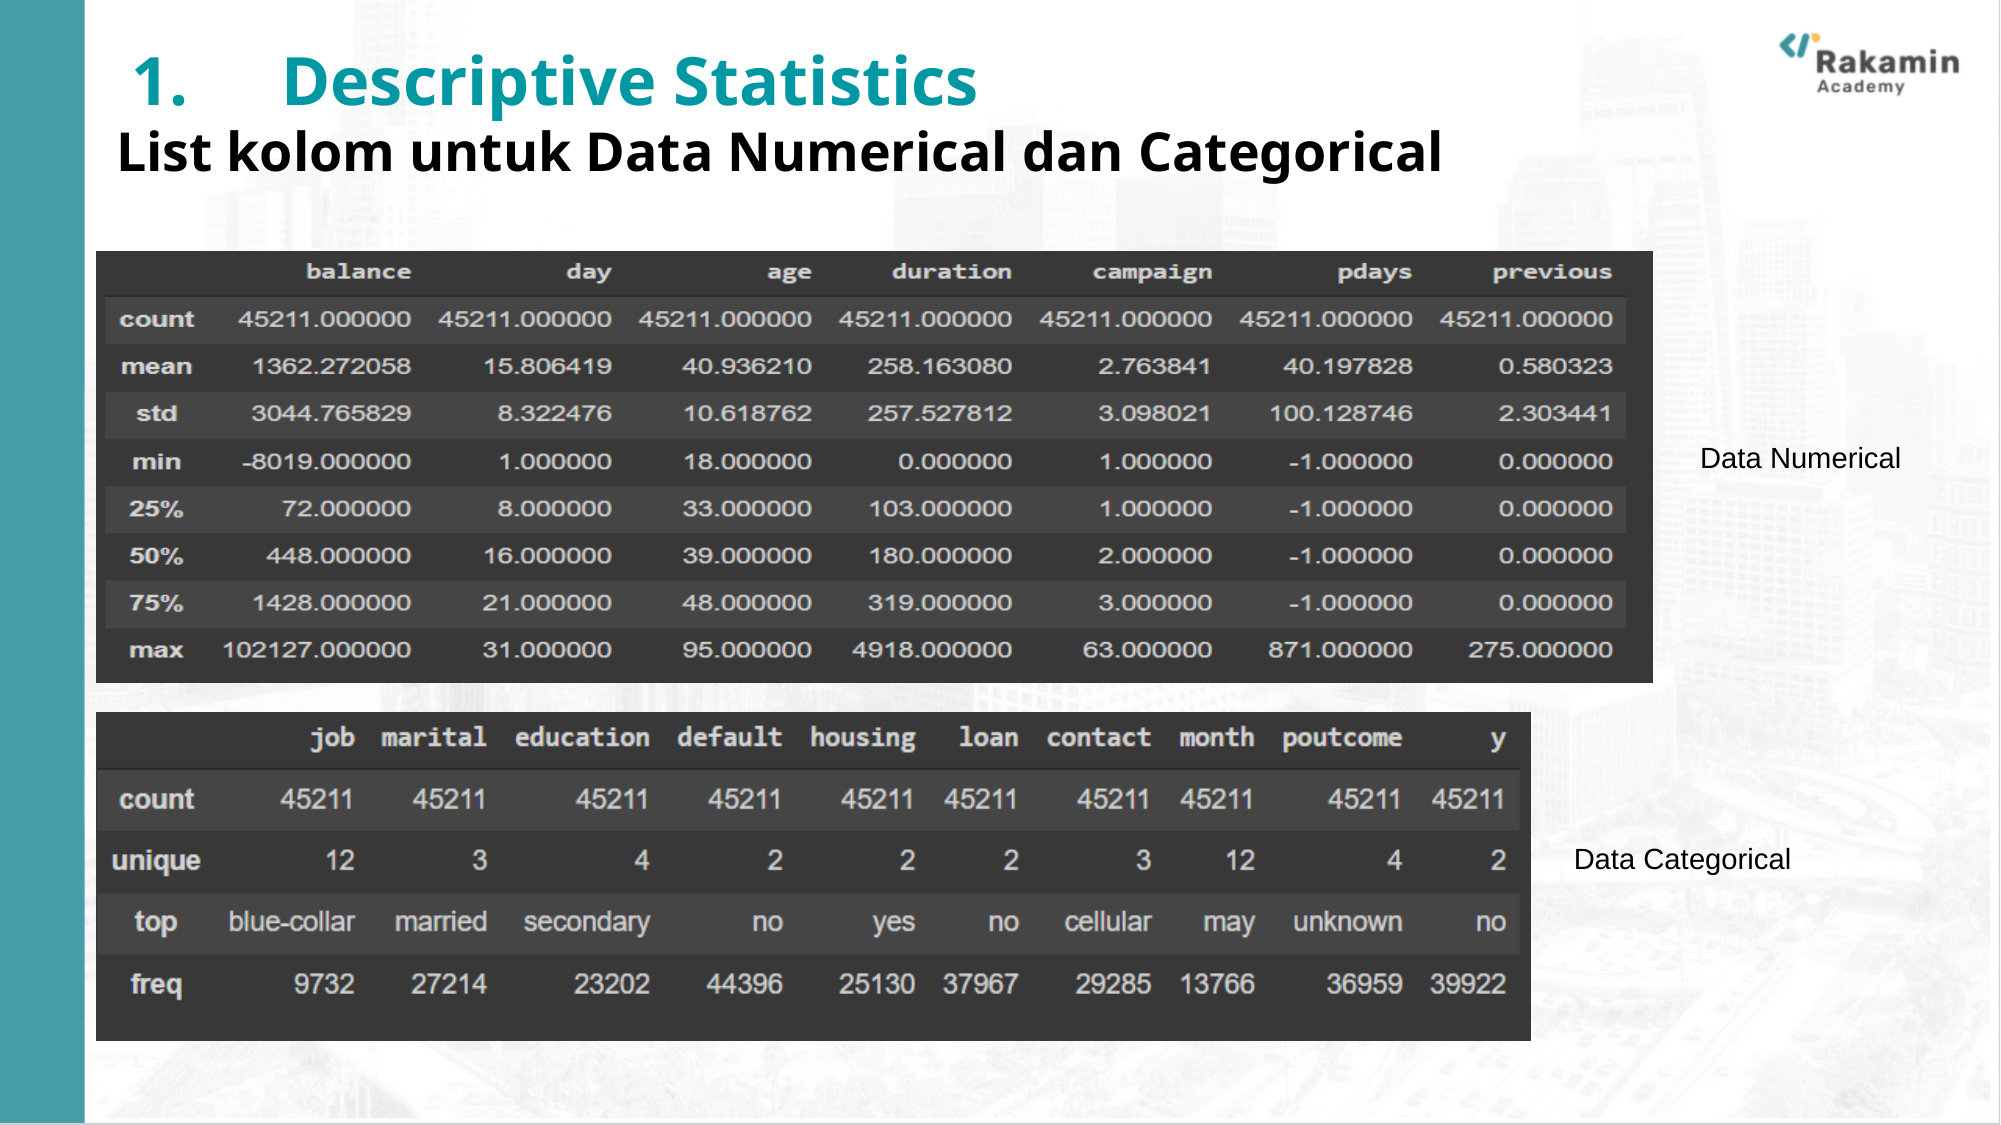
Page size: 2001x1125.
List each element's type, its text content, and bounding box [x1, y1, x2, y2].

text_box Data Categorical [1558, 824, 1909, 890]
text_box Data Numerical [1685, 424, 1920, 489]
title List kolom untuk Data Numerical dan Categorical [96, 97, 1932, 203]
picture [0, 0, 2001, 1125]
text_box 1. Descriptive Statistics [116, 29, 1323, 127]
